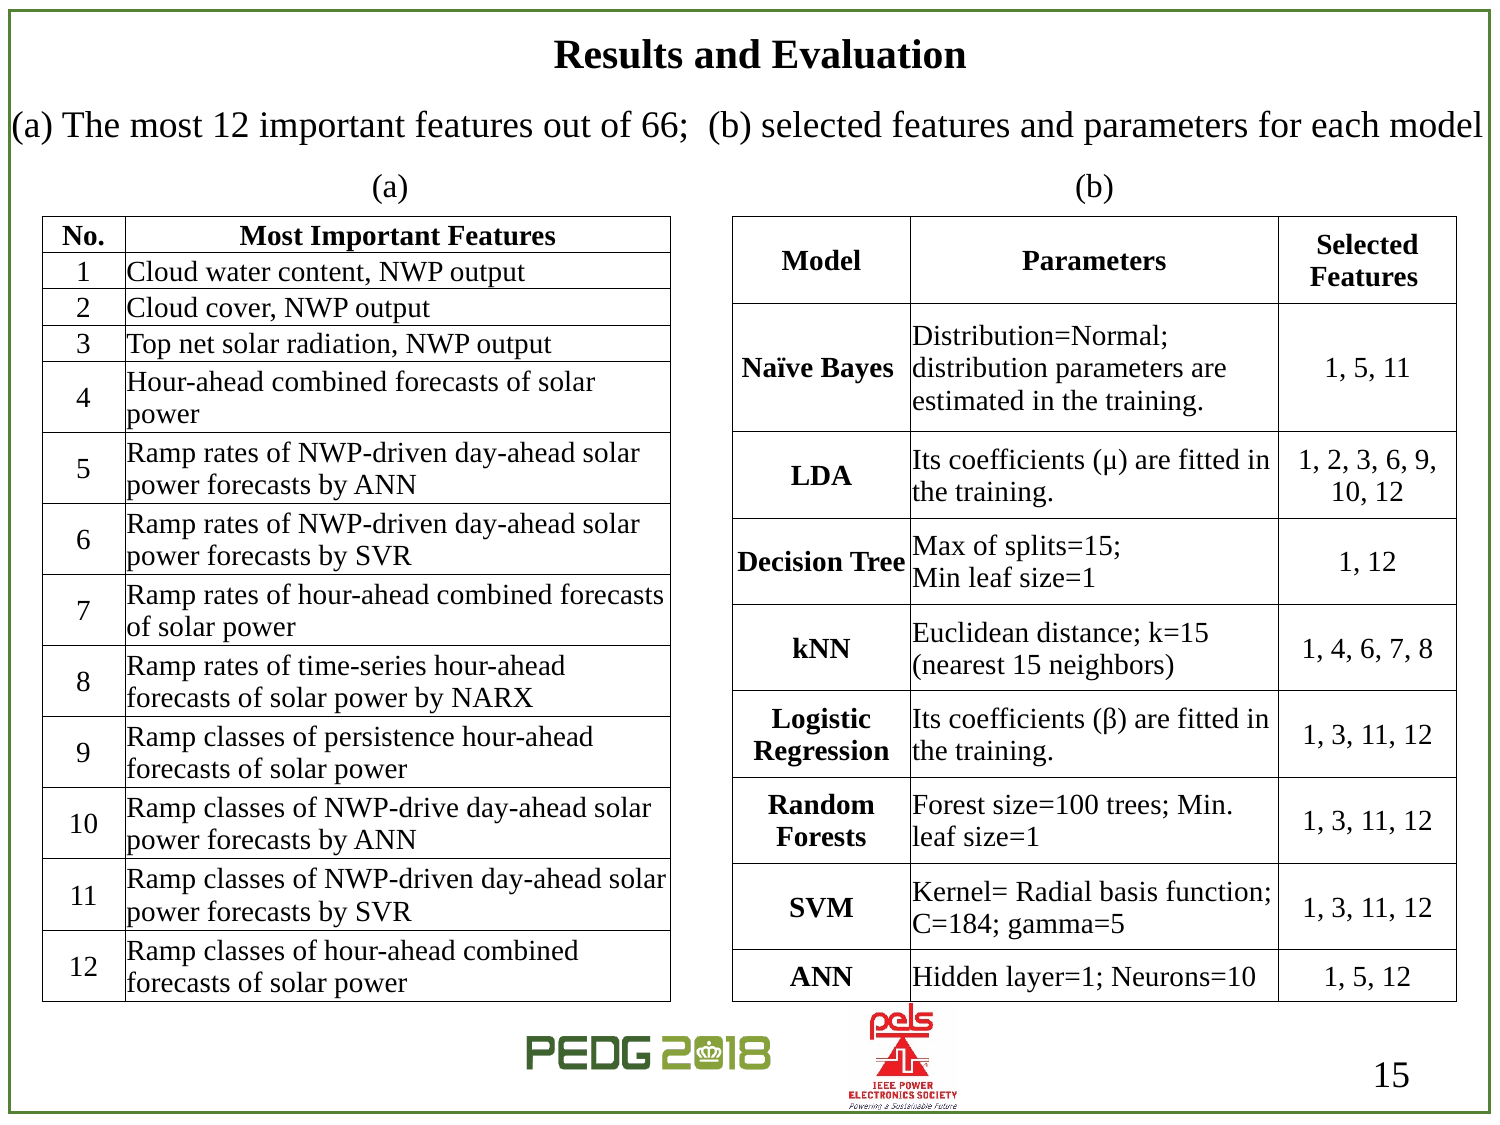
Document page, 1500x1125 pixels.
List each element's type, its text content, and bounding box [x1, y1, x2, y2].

table_cell 1 [43, 253, 125, 288]
table_cell Forest size=100 trees; Min. leaf size=1 [911, 778, 1278, 863]
table_cell Logistic Regression [733, 691, 910, 777]
table_cell Kernel= Radial basis function; C=184; gamma=5 [911, 864, 1278, 949]
picture [514, 1018, 783, 1082]
table_header Model [733, 217, 910, 303]
table_cell 12 [43, 931, 125, 1001]
table_cell LDA [733, 432, 910, 518]
table_cell Cloud water content, NWP output [126, 253, 670, 288]
table_header No. [43, 217, 125, 252]
table_header Parameters [911, 217, 1278, 303]
table_cell 11 [43, 859, 125, 930]
table_cell ANN [733, 950, 910, 1001]
table_cell Ramp rates of hour-ahead combined forecasts of solar power [126, 575, 670, 645]
table_cell Decision Tree [733, 519, 910, 604]
table_cell Ramp rates of NWP-driven day-ahead solar power forecasts by SVR [126, 504, 670, 574]
table_cell Max of splits=15; Min leaf size=1 [911, 519, 1278, 604]
table_cell 9 [43, 717, 125, 787]
table_cell Ramp classes of hour-ahead combined forecasts of solar power [126, 931, 670, 1001]
table_header Most Important Features [126, 217, 670, 252]
table_cell 1, 5, 12 [1279, 950, 1456, 1001]
table_cell Naïve Bayes [733, 304, 910, 431]
table_cell Its coefficients (β) are fitted in the training. [911, 691, 1278, 777]
table_cell Hidden layer=1; Neurons=10 [911, 950, 1278, 1001]
text_box 15 [1074, 1042, 1425, 1103]
table_cell Ramp classes of NWP-driven day-ahead solar power forecasts by SVR [126, 859, 670, 930]
table_cell 6 [43, 504, 125, 574]
table_header Selected Features [1279, 217, 1456, 303]
table_cell 8 [43, 646, 125, 716]
table_cell 1, 3, 11, 12 [1279, 778, 1456, 863]
table_cell 1, 2, 3, 6, 9, 10, 12 [1279, 432, 1456, 518]
text_box Results and Evaluation [538, 19, 983, 85]
table_cell Ramp classes of NWP-drive day-ahead solar power forecasts by ANN [126, 788, 670, 858]
table_cell 1, 4, 6, 7, 8 [1279, 605, 1456, 690]
table_cell Cloud cover, NWP output [126, 289, 670, 325]
table_cell Ramp classes of persistence hour-ahead forecasts of solar power [126, 717, 670, 787]
table_cell kNN [733, 605, 910, 690]
table_cell Its coefficients (μ) are fitted in the training. [911, 432, 1278, 518]
table_cell Hour-ahead combined forecasts of solar power [126, 362, 670, 432]
table_cell 4 [43, 362, 125, 432]
picture [849, 1003, 957, 1110]
table_cell 1, 12 [1279, 519, 1456, 604]
table_cell Ramp rates of time-series hour-ahead forecasts of solar power by NARX [126, 646, 670, 716]
table_cell Euclidean distance; k=15 (nearest 15 neighbors) [911, 605, 1278, 690]
table_cell 2 [43, 289, 125, 325]
table_cell SVM [733, 864, 910, 949]
table_cell 7 [43, 575, 125, 645]
table_cell 5 [43, 433, 125, 503]
table_cell 1, 3, 11, 12 [1279, 864, 1456, 949]
text_box (a) The most 12 important features out of 66; (b) selected features and parameters for each model [0, 93, 1500, 153]
table_cell Ramp rates of NWP-driven day-ahead solar power forecasts by ANN [126, 433, 670, 503]
table_cell 1, 3, 11, 12 [1279, 691, 1456, 777]
table_cell 1, 5, 11 [1279, 304, 1456, 431]
table_cell 10 [43, 788, 125, 858]
table_cell Random Forests [733, 778, 910, 863]
table_cell Distribution=Normal; distribution parameters are estimated in the training. [911, 304, 1278, 431]
table_cell Top net solar radiation, NWP output [126, 326, 670, 361]
text_box (a) [343, 157, 438, 212]
table_cell 3 [43, 326, 125, 361]
text_box (b) [1048, 157, 1141, 212]
